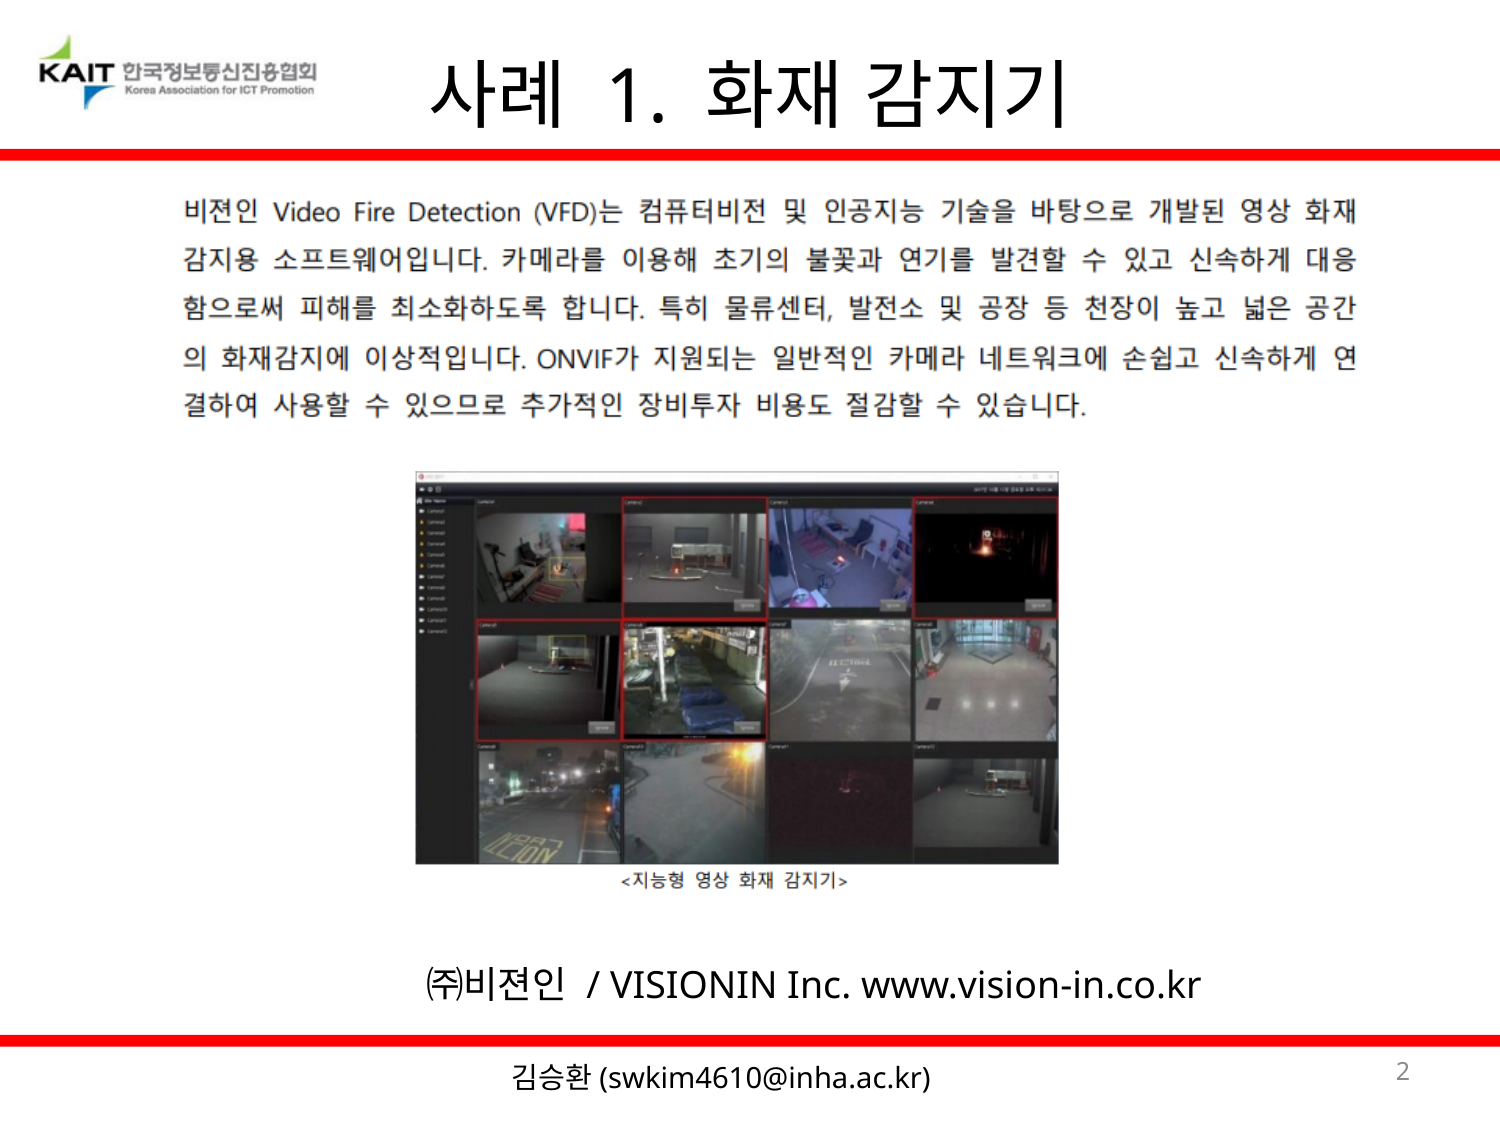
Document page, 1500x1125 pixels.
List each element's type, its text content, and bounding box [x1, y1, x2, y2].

text_box [0, 1033, 1500, 1049]
slide_number 2 [1074, 1042, 1425, 1103]
picture [29, 26, 330, 114]
title 사례 1. 화재 감지기 [112, 0, 1388, 213]
picture [178, 186, 1378, 429]
text_box [0, 147, 112, 163]
text_box [1388, 147, 1500, 163]
text_box ㈜비젼인 / VISIONIN Inc. www.vision-in.co.kr [411, 953, 1250, 1014]
text_box 김승환(swkim4610@inha.ac.kr) [496, 1052, 946, 1102]
picture [401, 462, 1079, 899]
